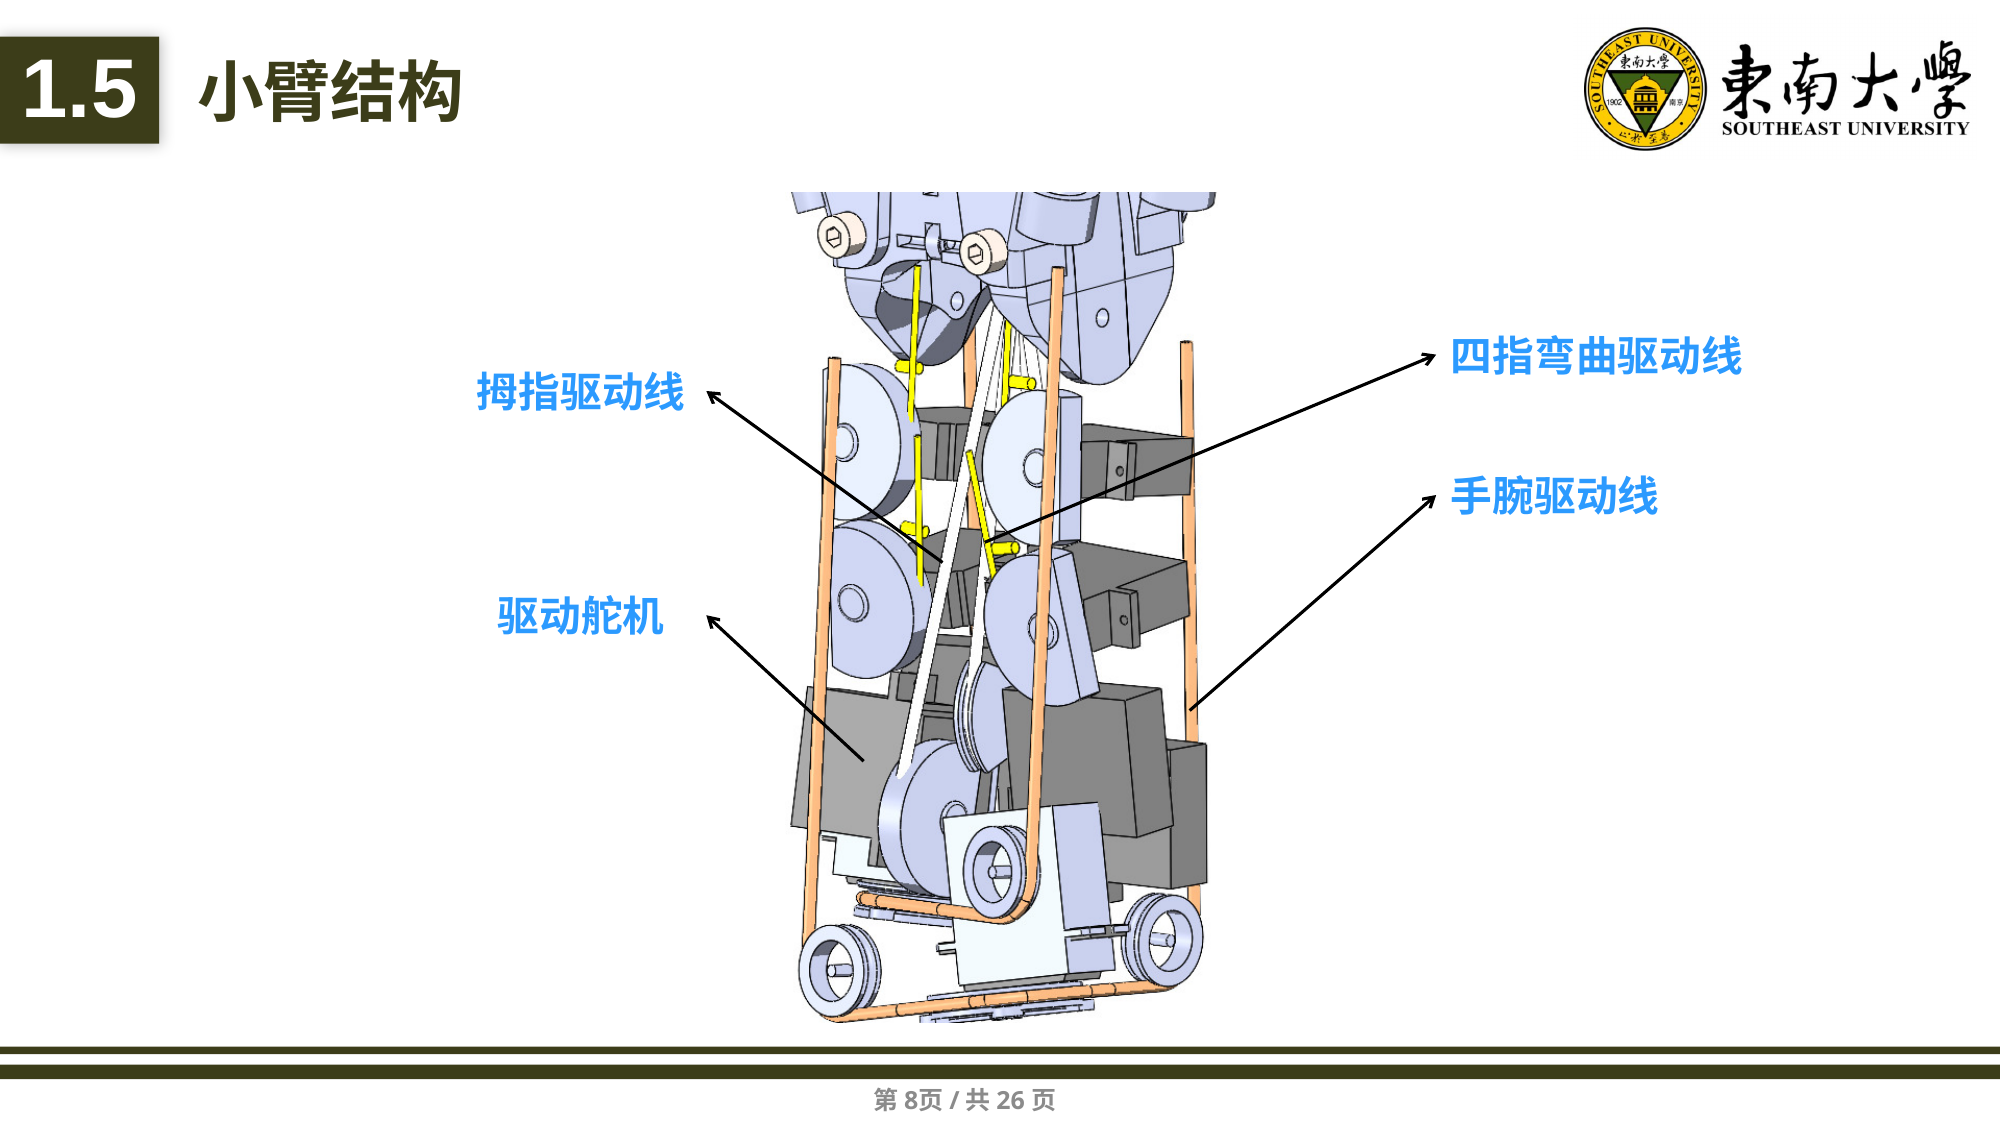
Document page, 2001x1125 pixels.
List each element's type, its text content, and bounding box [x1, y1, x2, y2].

picture [770, 192, 1230, 1023]
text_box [706, 615, 864, 762]
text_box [706, 391, 943, 563]
picture [1573, 14, 1977, 160]
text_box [984, 355, 1437, 543]
slide_number 第8页/共26页 [739, 1071, 1190, 1125]
list 小臂结构 [182, 36, 1238, 144]
text_box 四指弯曲驱动线 [1436, 322, 1763, 387]
list 1.5 [0, 36, 160, 144]
text_box 拇指驱动线 [456, 358, 707, 424]
text_box 驱动舵机 [456, 582, 707, 648]
text_box 手腕驱动线 [1437, 462, 1684, 528]
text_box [1189, 543, 1437, 711]
